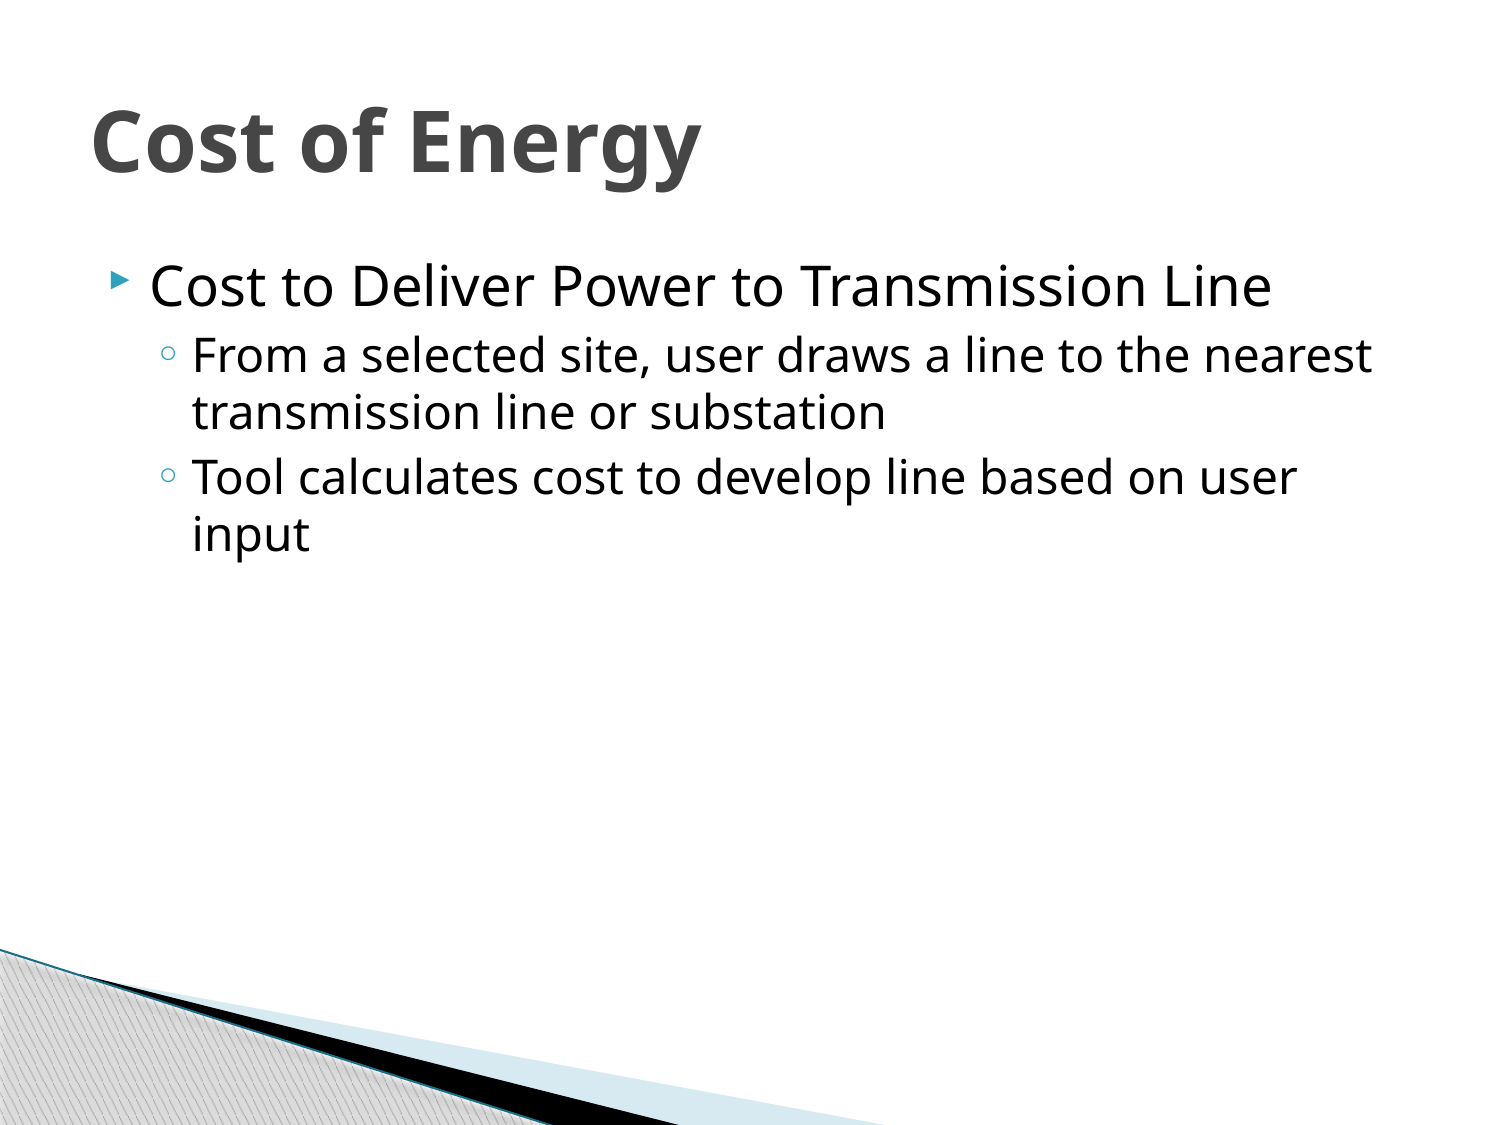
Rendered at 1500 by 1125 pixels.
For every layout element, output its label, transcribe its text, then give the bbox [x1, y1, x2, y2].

list Cost to Deliver Power to Transmission Line From a selected site, user draws a line to the nearest transmission line or substation Tool calculates cost to develop line based on user input [75, 243, 1425, 986]
title Cost of Energy [75, 45, 1425, 233]
